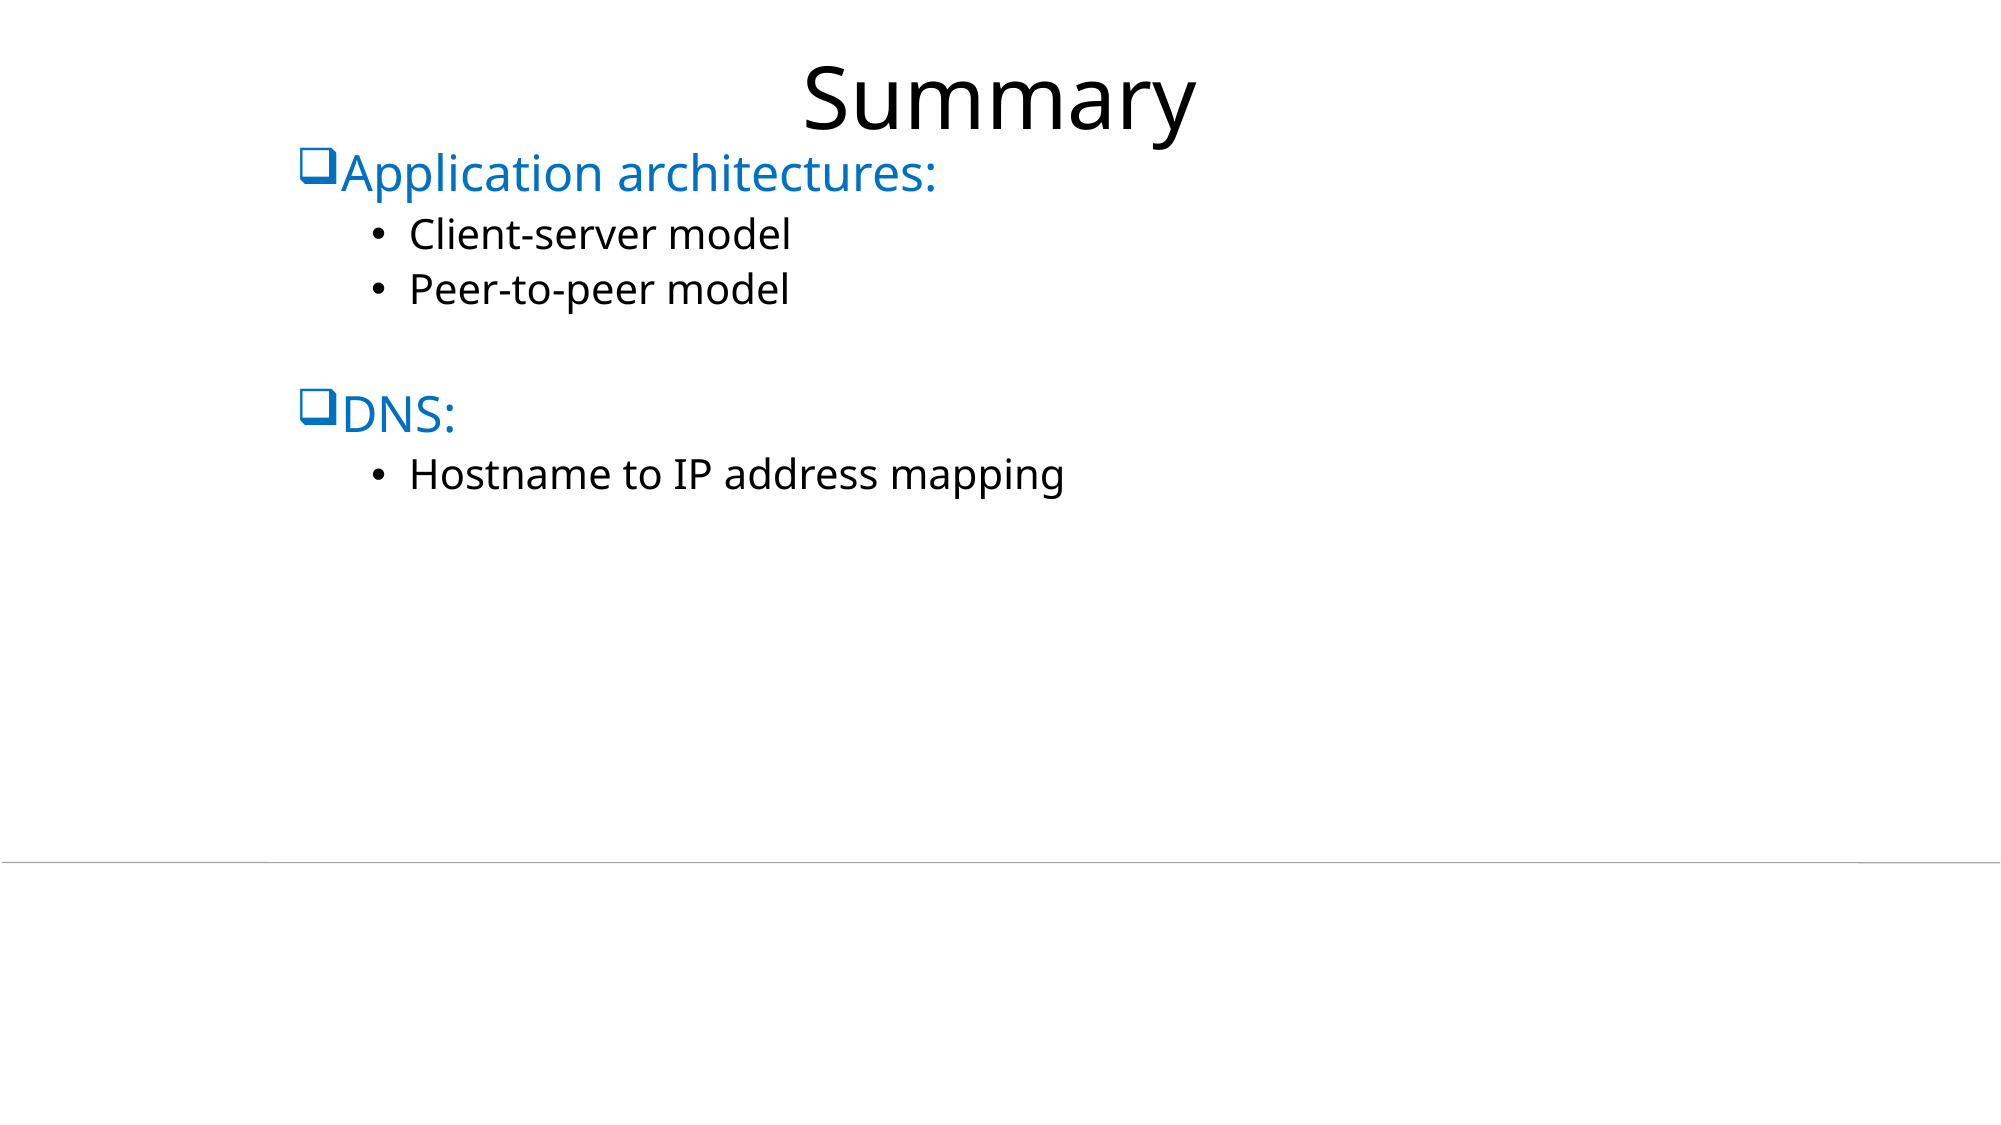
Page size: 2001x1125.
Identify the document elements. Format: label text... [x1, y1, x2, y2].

title Summary [312, 47, 1688, 141]
list Application architectures: Client-server model Peer-to-peer model DNS: Hostname to IP address mapping [281, 141, 1719, 996]
